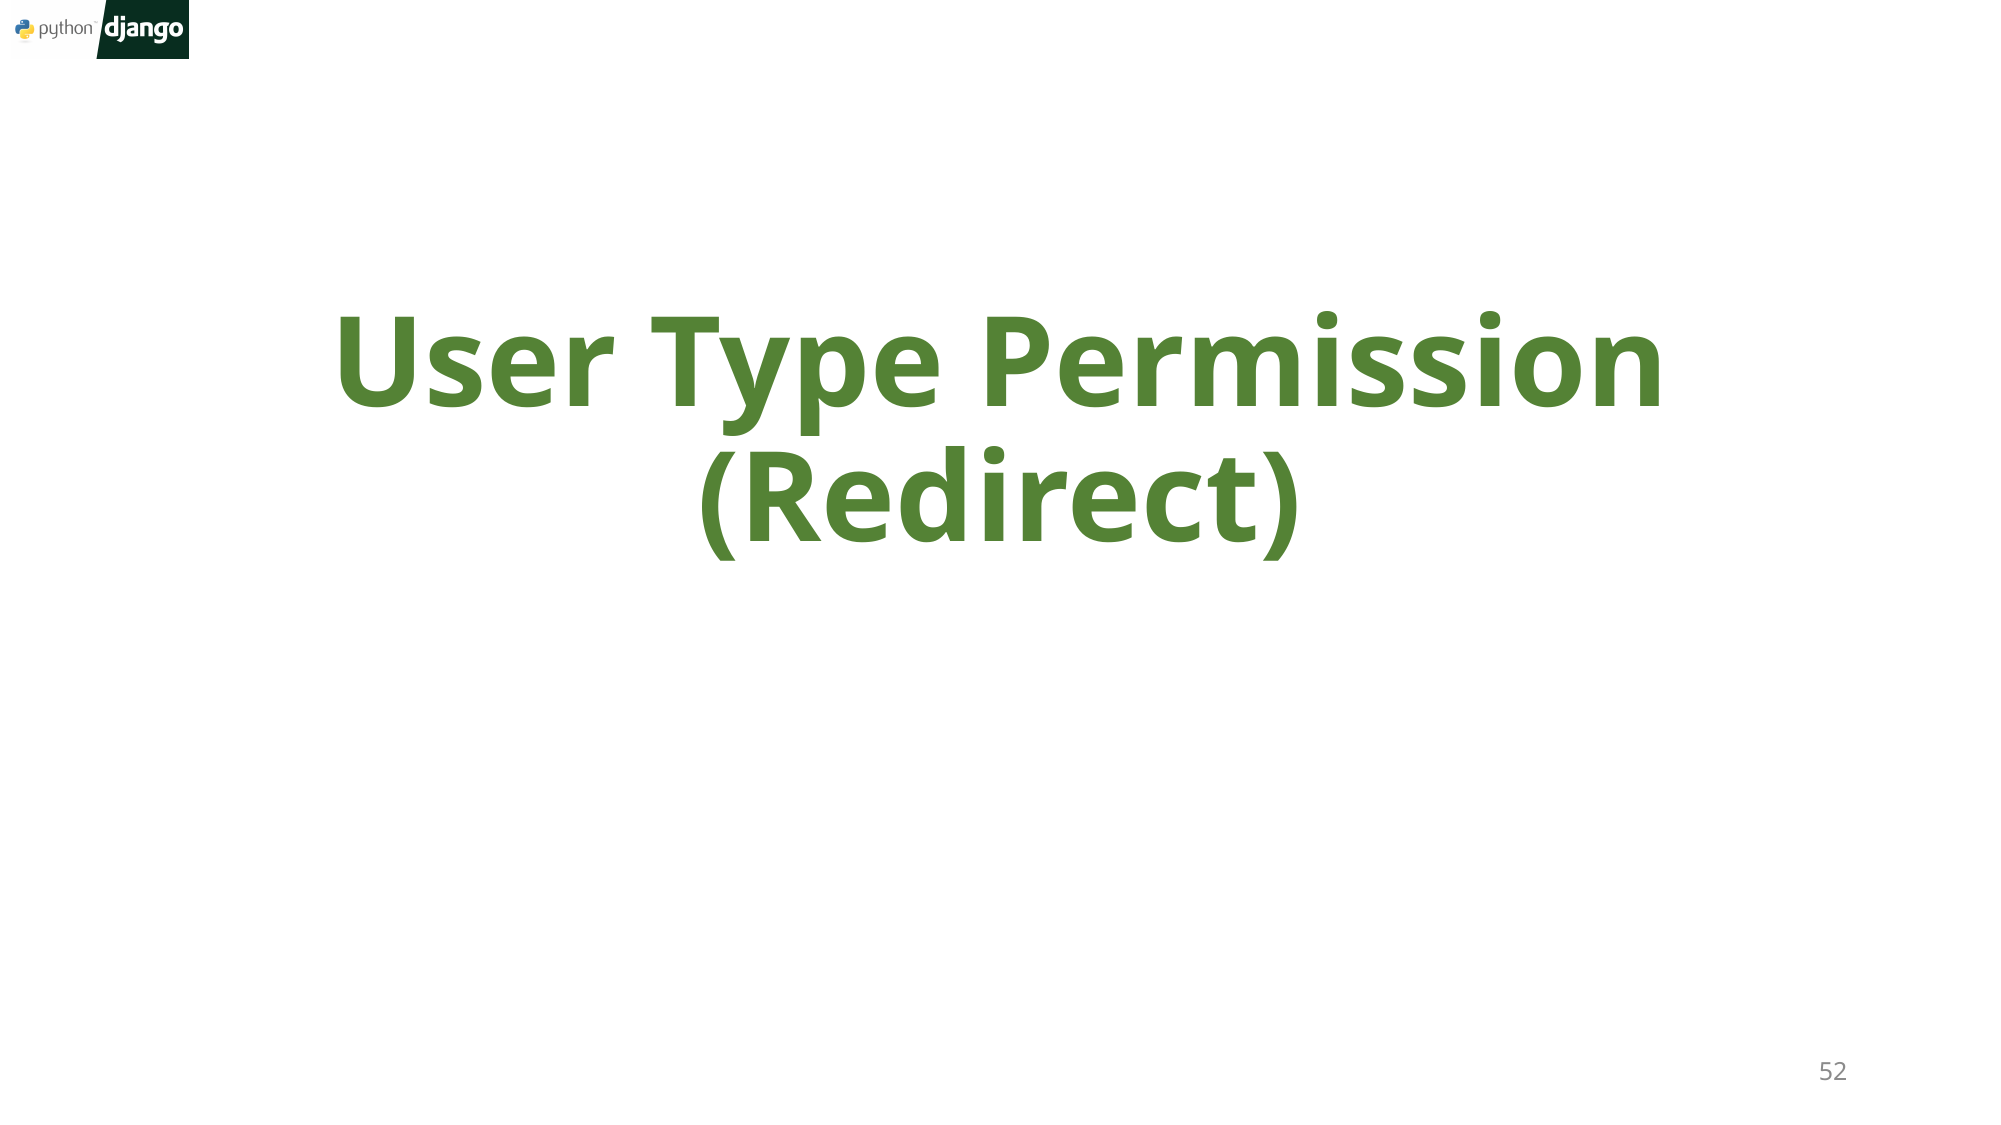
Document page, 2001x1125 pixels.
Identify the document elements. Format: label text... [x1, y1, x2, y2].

slide_number 52 [1412, 1042, 1863, 1103]
picture [11, 0, 189, 59]
title User Type Permission (Redirect) [249, 184, 1750, 576]
